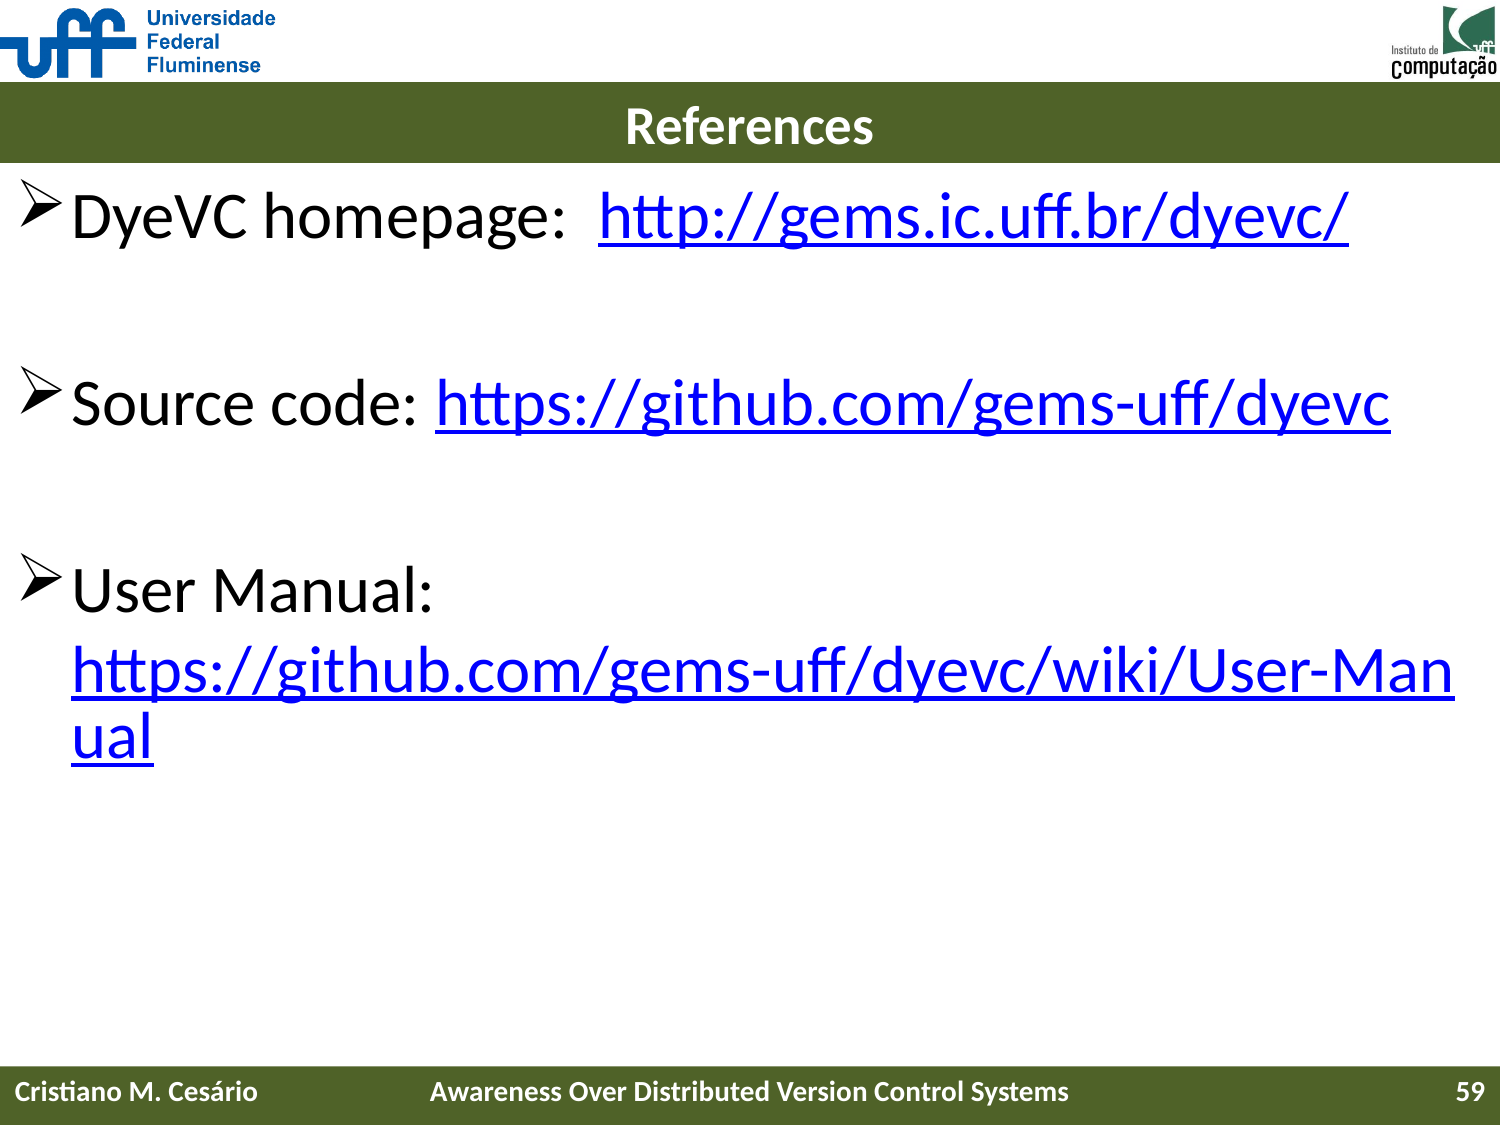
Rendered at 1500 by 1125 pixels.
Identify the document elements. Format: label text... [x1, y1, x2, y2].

footer Awareness Over Distributed Version Control Systems [362, 1065, 1138, 1125]
slide_number Cristiano M. Cesário [0, 1065, 350, 1125]
title References [0, 82, 1500, 163]
list DyeVC homepage: http://gems.ic.uff.br/dyevc/ Source code: https://github.com/gems-uff/dyevc User Manual: https://github.com/gems-uff/dyevc/wiki/User-Manual [0, 164, 1500, 1055]
slide_number 59 [1149, 1065, 1500, 1125]
picture [0, 0, 325, 82]
